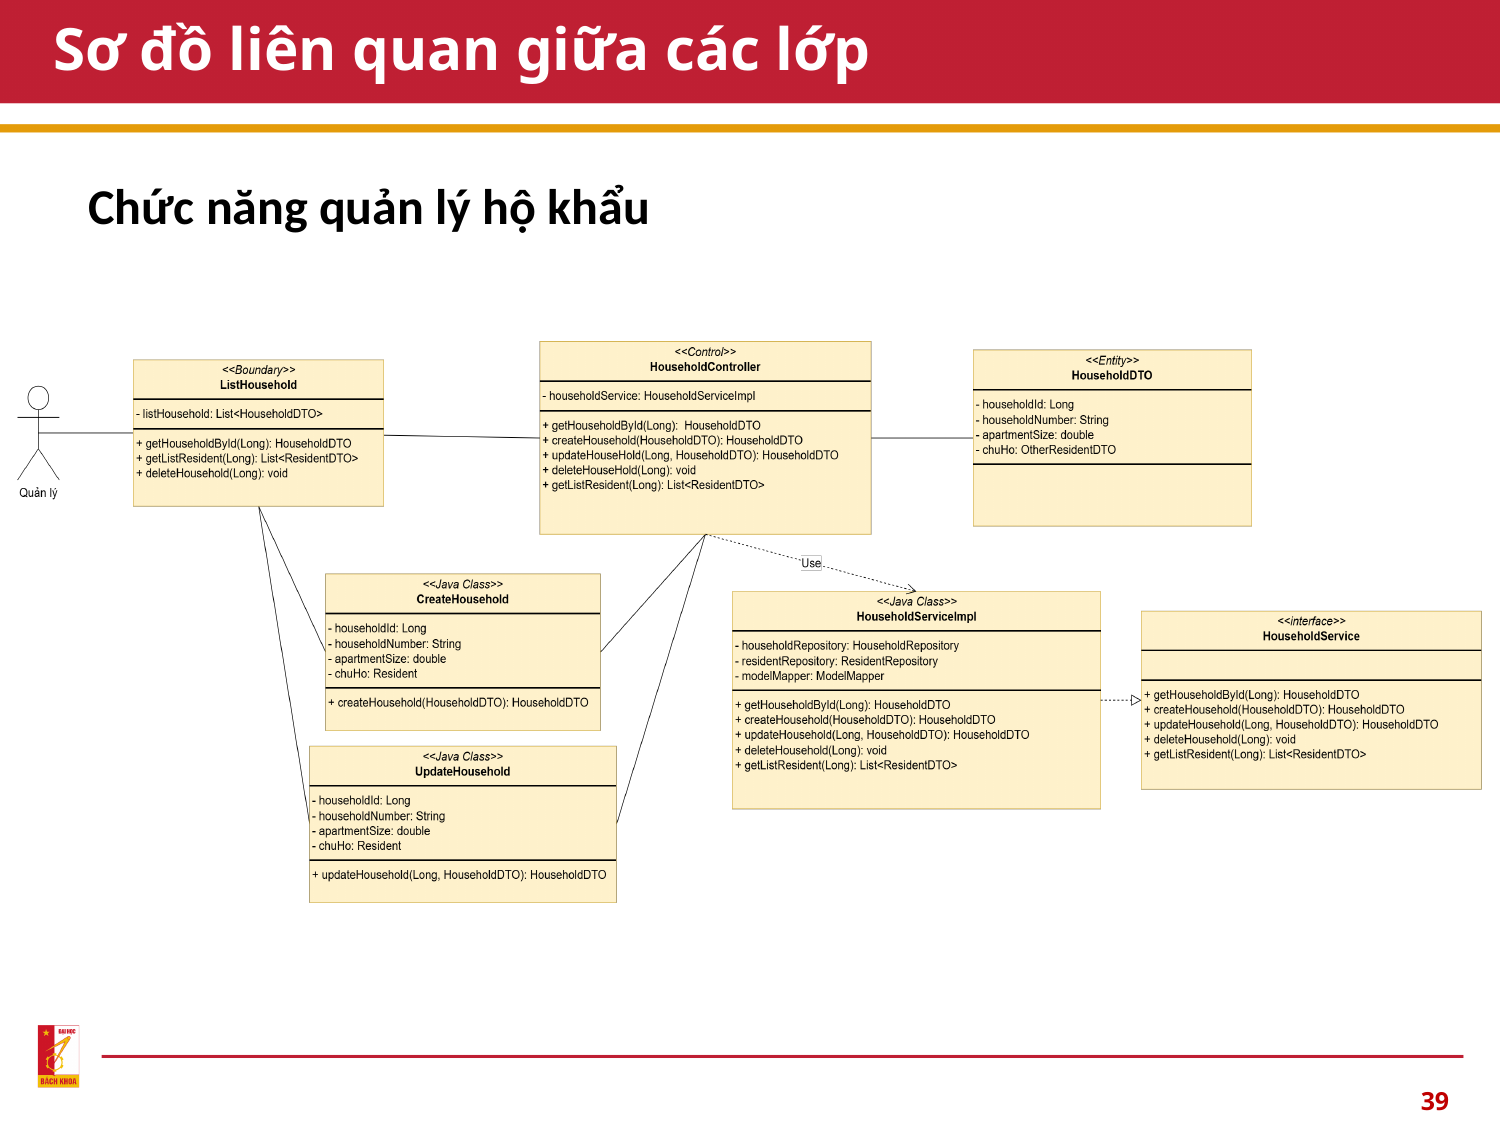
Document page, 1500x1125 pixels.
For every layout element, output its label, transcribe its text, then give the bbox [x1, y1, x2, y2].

slide_number 39 [1126, 1078, 1464, 1125]
picture [0, 0, 1500, 1125]
title Sơ đồ liên quan giữa các lớp [38, 12, 1462, 87]
text_box Chức năng quản lý hộ khẩu [73, 167, 1259, 243]
